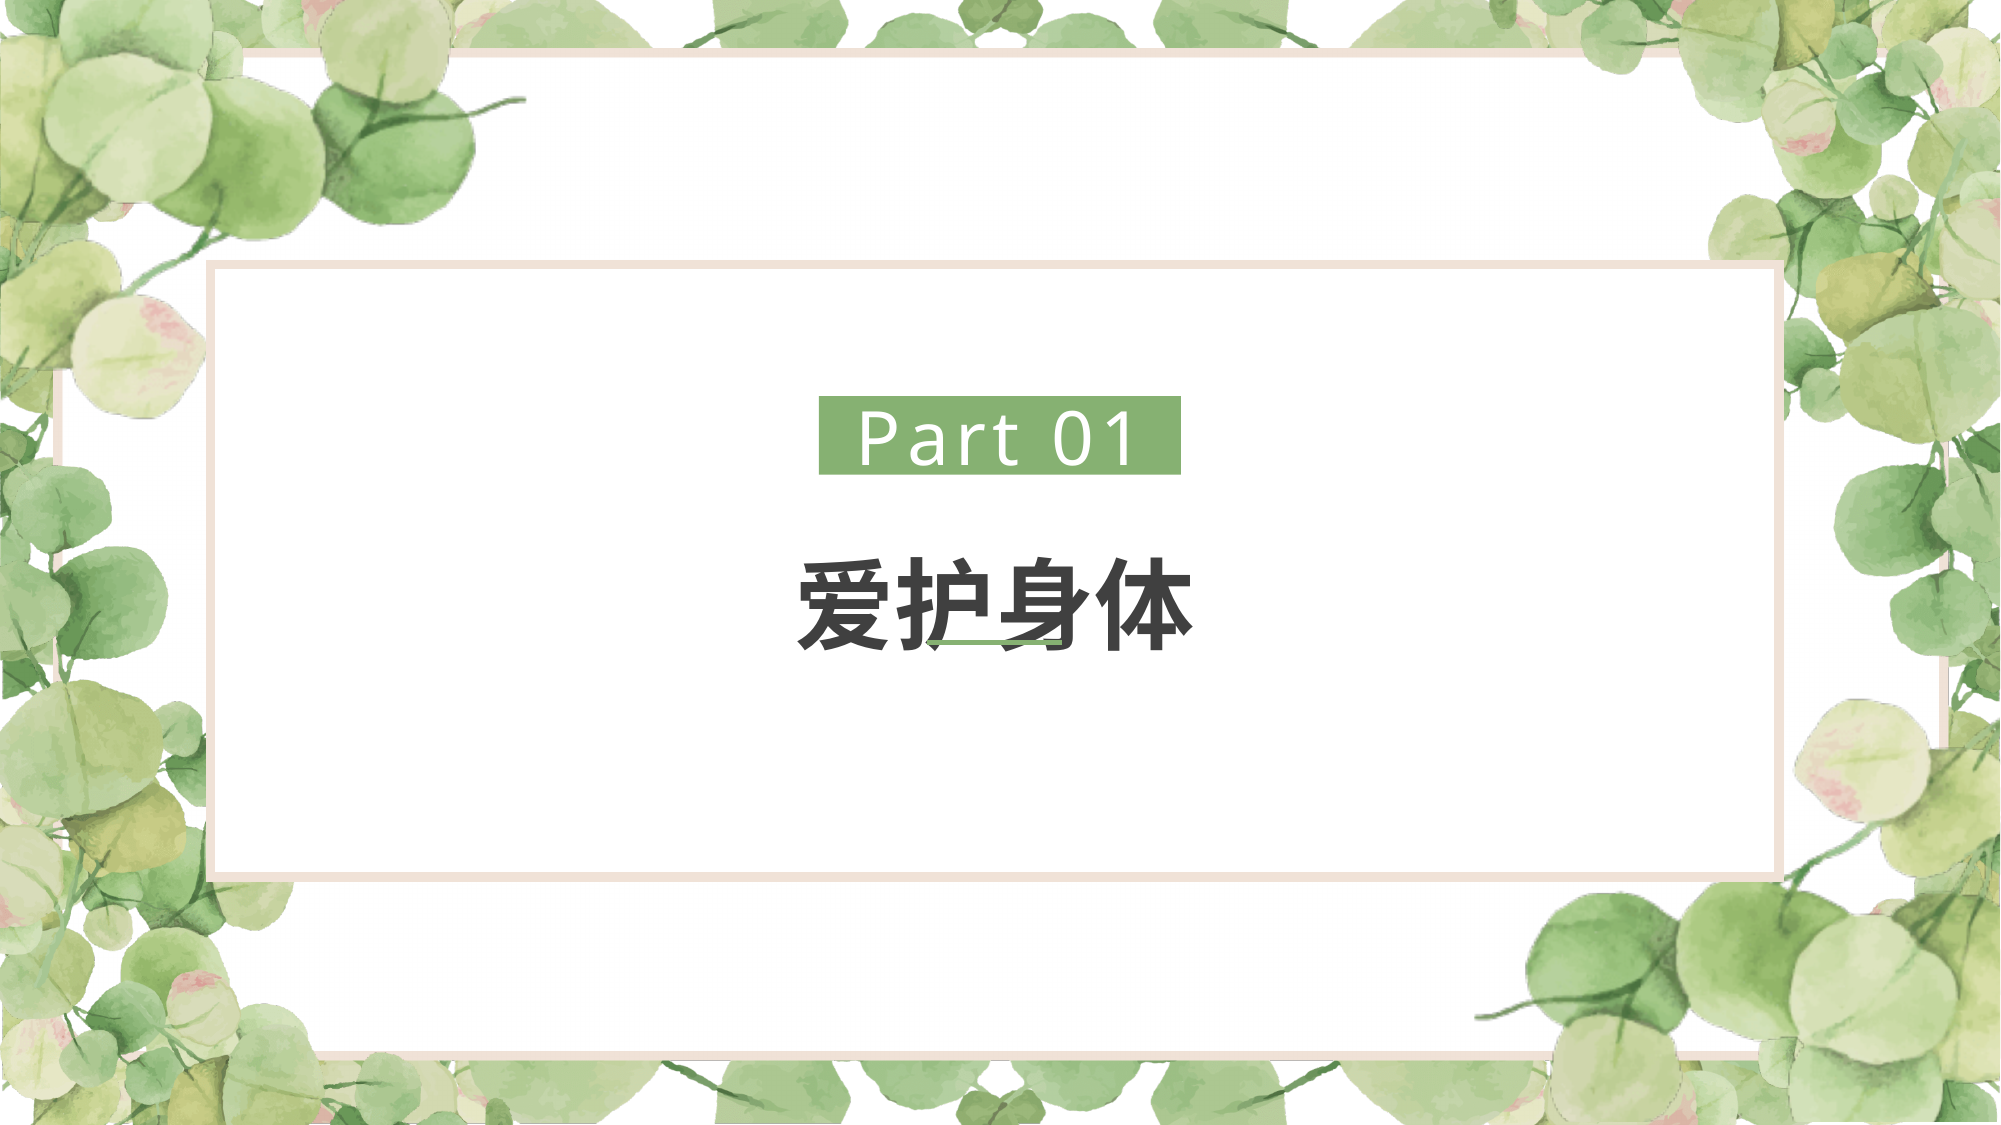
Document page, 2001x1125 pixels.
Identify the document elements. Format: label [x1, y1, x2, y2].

text_box [762, 511, 1228, 660]
text_box [0, 0, 2000, 1125]
